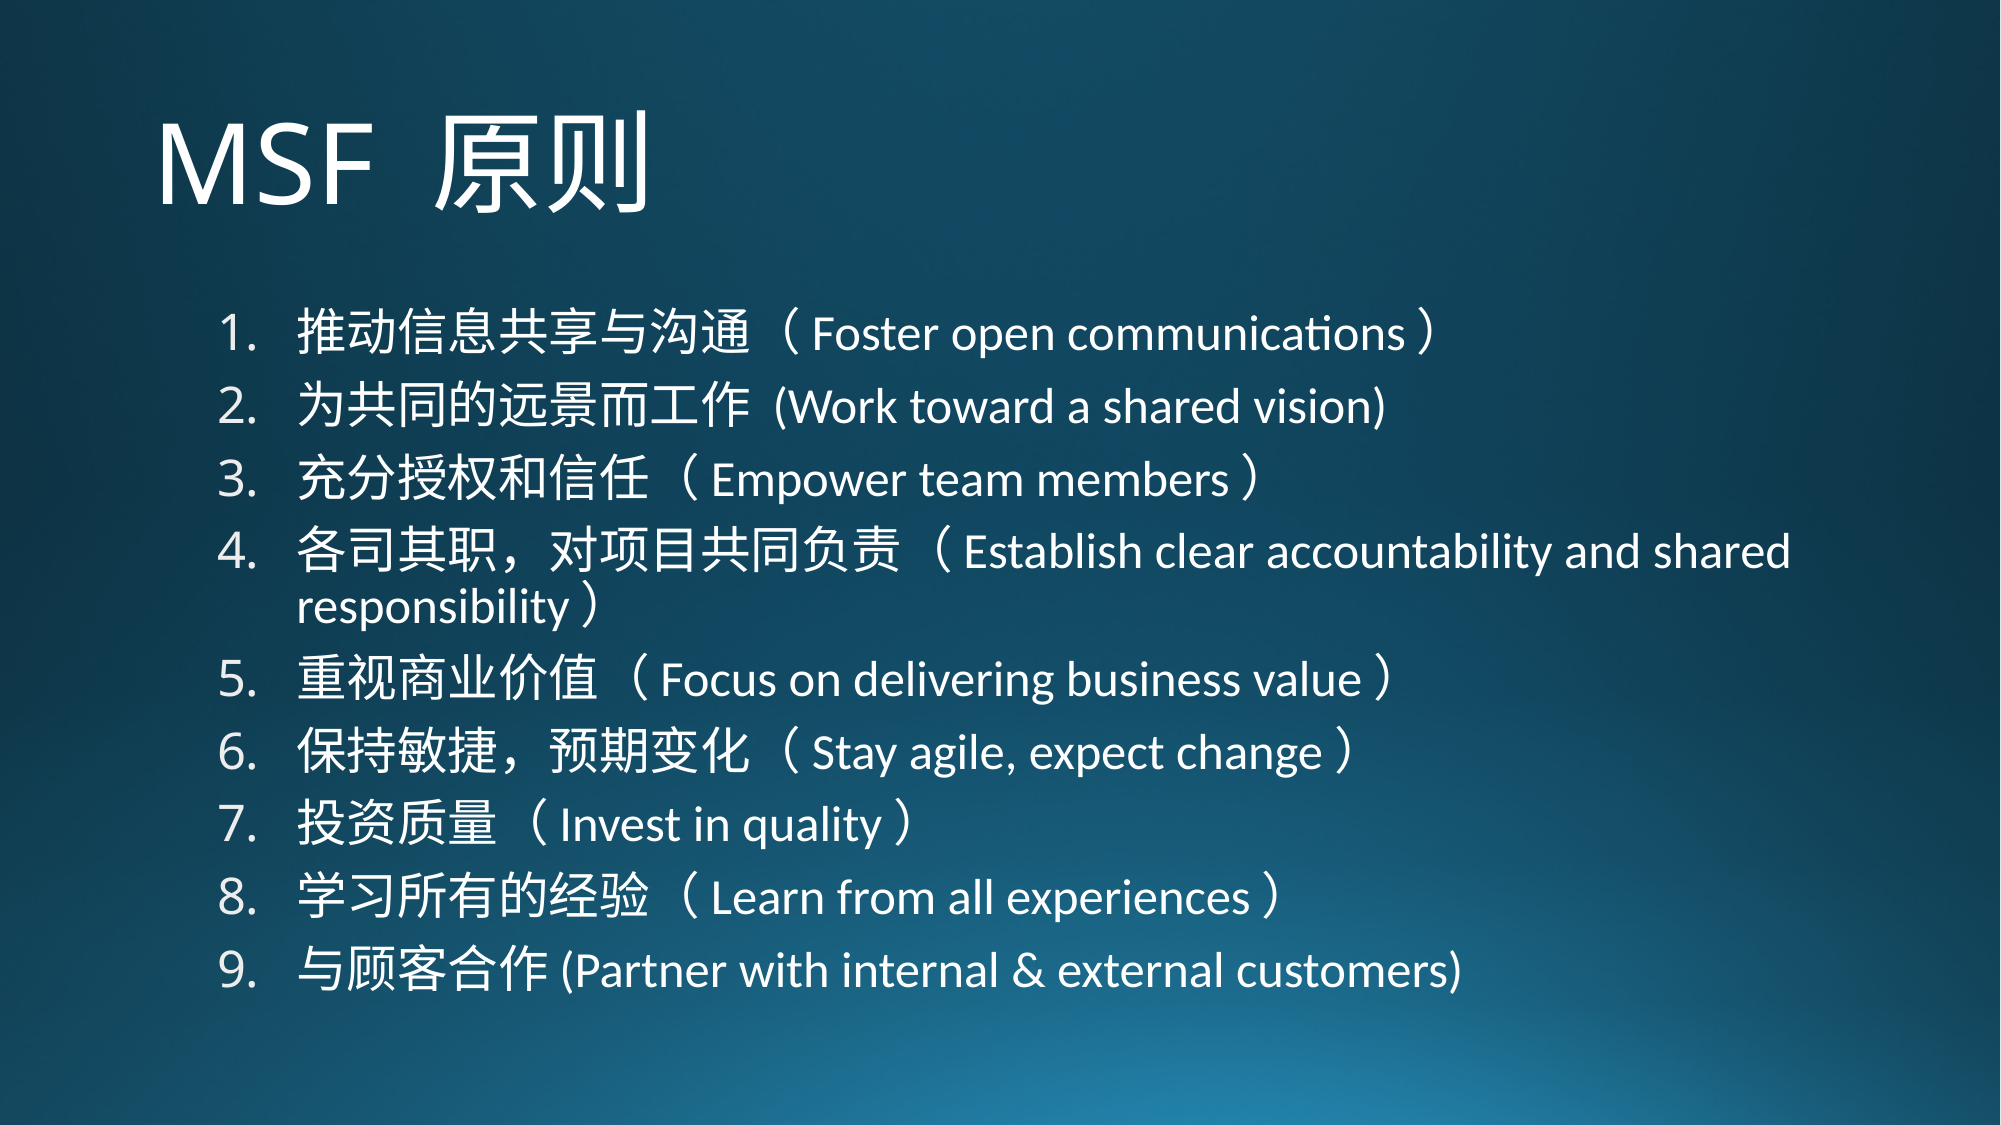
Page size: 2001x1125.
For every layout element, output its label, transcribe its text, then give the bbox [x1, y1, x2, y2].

title MSF 原则 [137, 59, 1863, 278]
picture [0, 0, 2001, 1125]
list 推动信息共享与沟通（Foster open communications） 为共同的远景而工作 (Work toward a shared vision) 充分授权和信任（Empower team members） 各司其职，对项目共同负责（Establish clear accountability and shared responsibility） 重视商业价值（Focus on delivering business value） 保持敏捷，预期变化（Stay agile, expect change） 投资质量（Invest in quality） 学习所有的经验（Learn from all experiences） 与顾客合作(Partner with internal & external customers) [183, 299, 1863, 1014]
